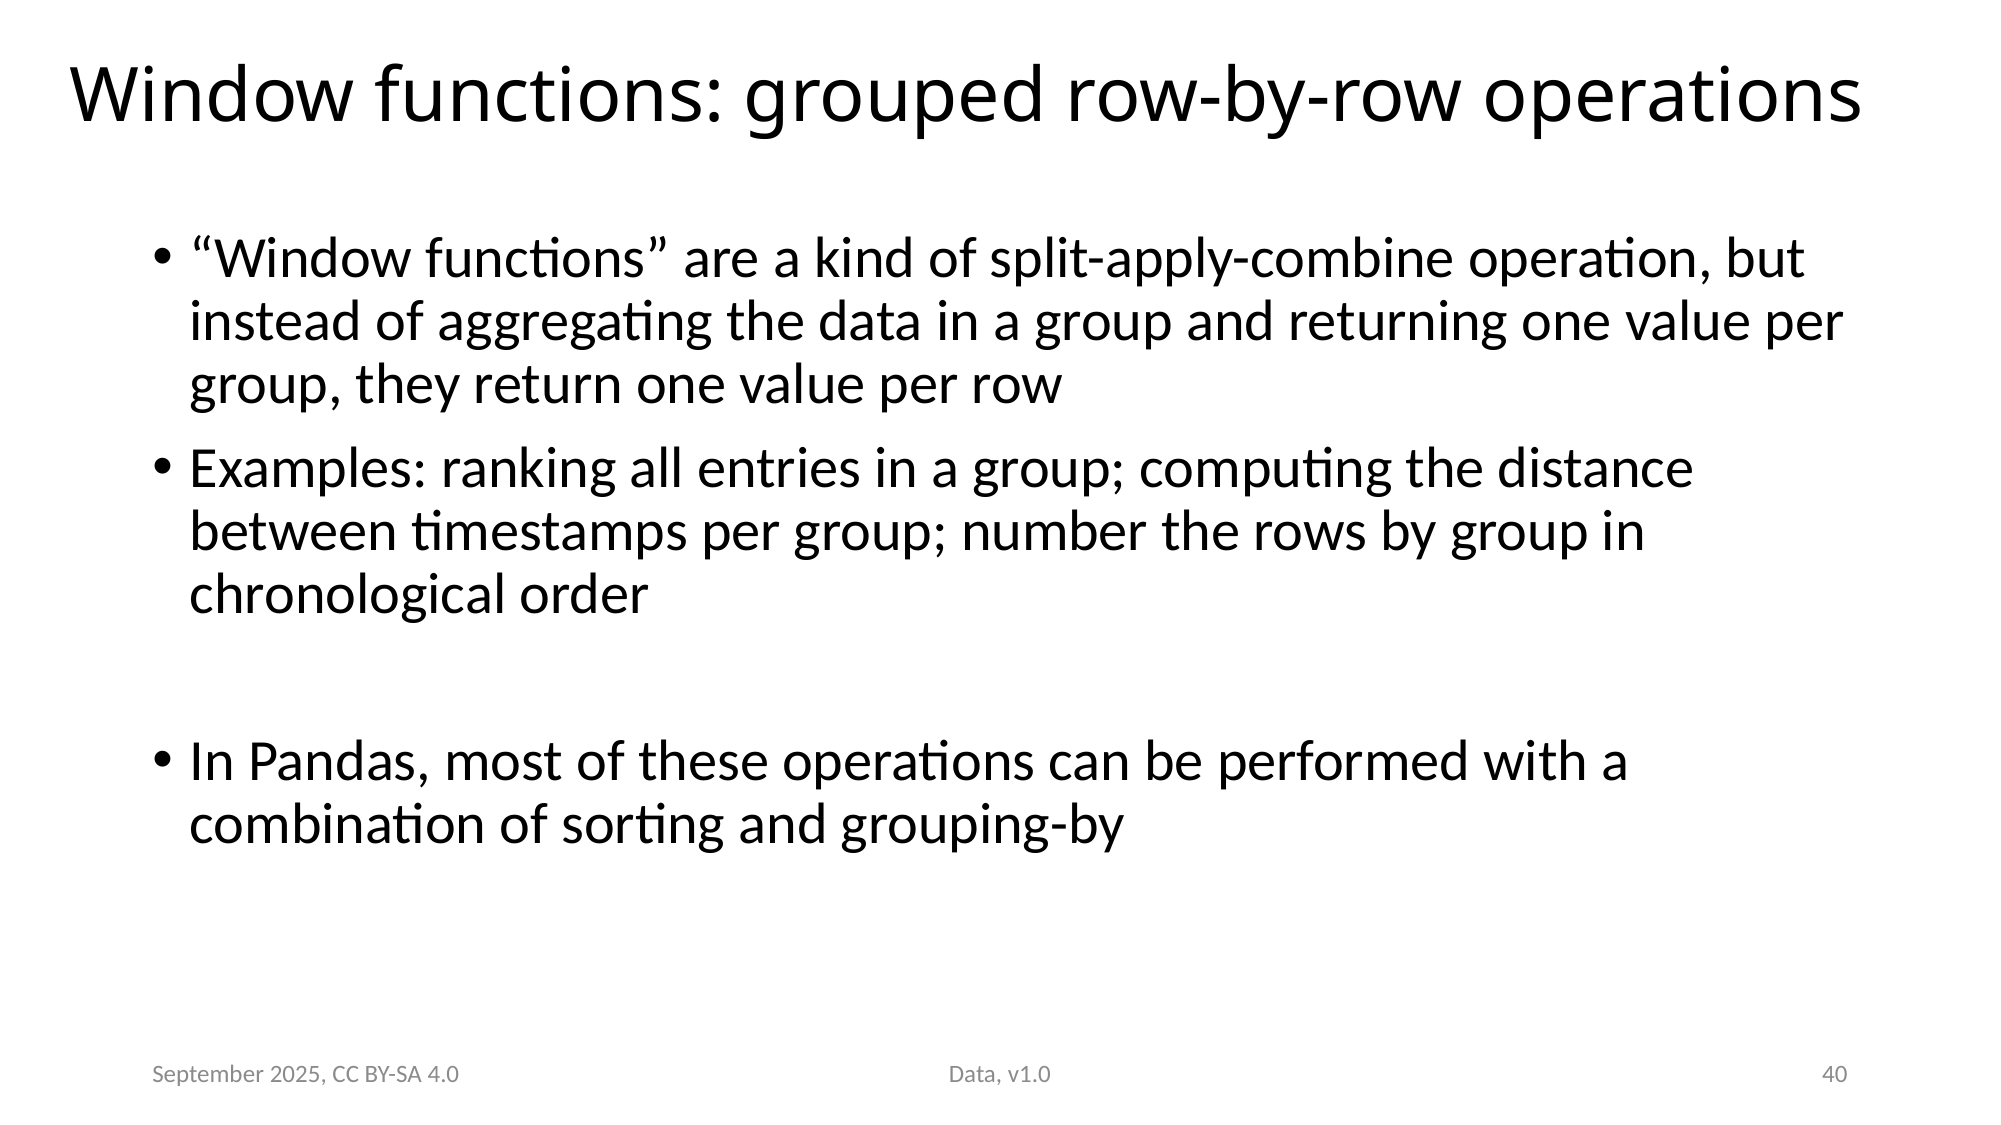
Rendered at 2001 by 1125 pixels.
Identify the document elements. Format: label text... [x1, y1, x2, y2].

title Window functions: grouped row-by-row operations [55, 23, 1934, 172]
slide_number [137, 1042, 588, 1103]
footer Data, v1.0 [662, 1042, 1338, 1103]
list “Window functions” are a kind of split-apply-combine operation, but instead of aggregating the data in a group and returning one value per group, they return one value per row Examples: ranking all entries in a group; computing the distance between timestamps per group; number the rows by group in chronological order In Pandas, most of these operations can be performed with a combination of sorting and grouping-by [137, 219, 1863, 1014]
slide_number 40 [1412, 1042, 1863, 1103]
